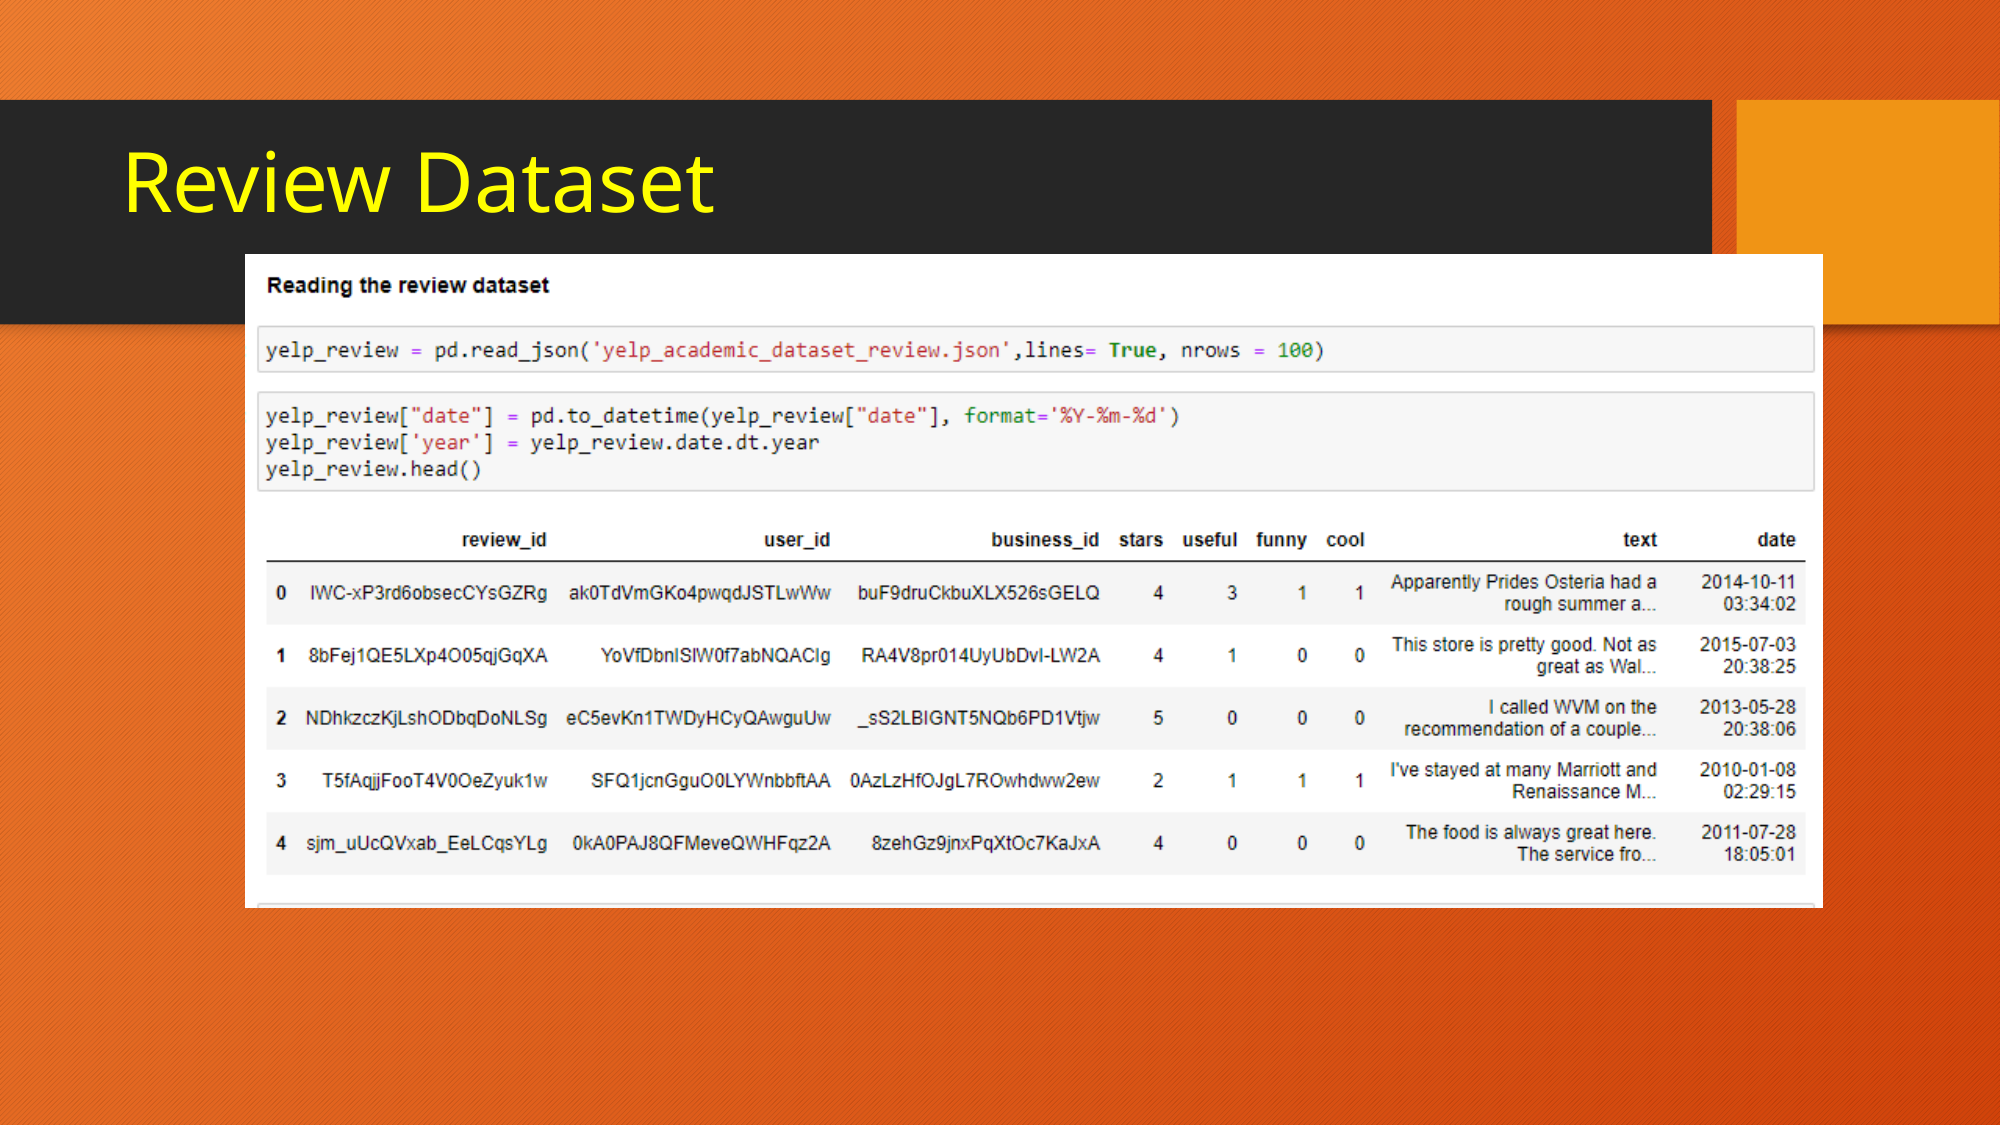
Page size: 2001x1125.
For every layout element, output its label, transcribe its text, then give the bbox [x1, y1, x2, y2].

picture [0, 254, 2000, 908]
title Review Dataset [106, 102, 1232, 269]
